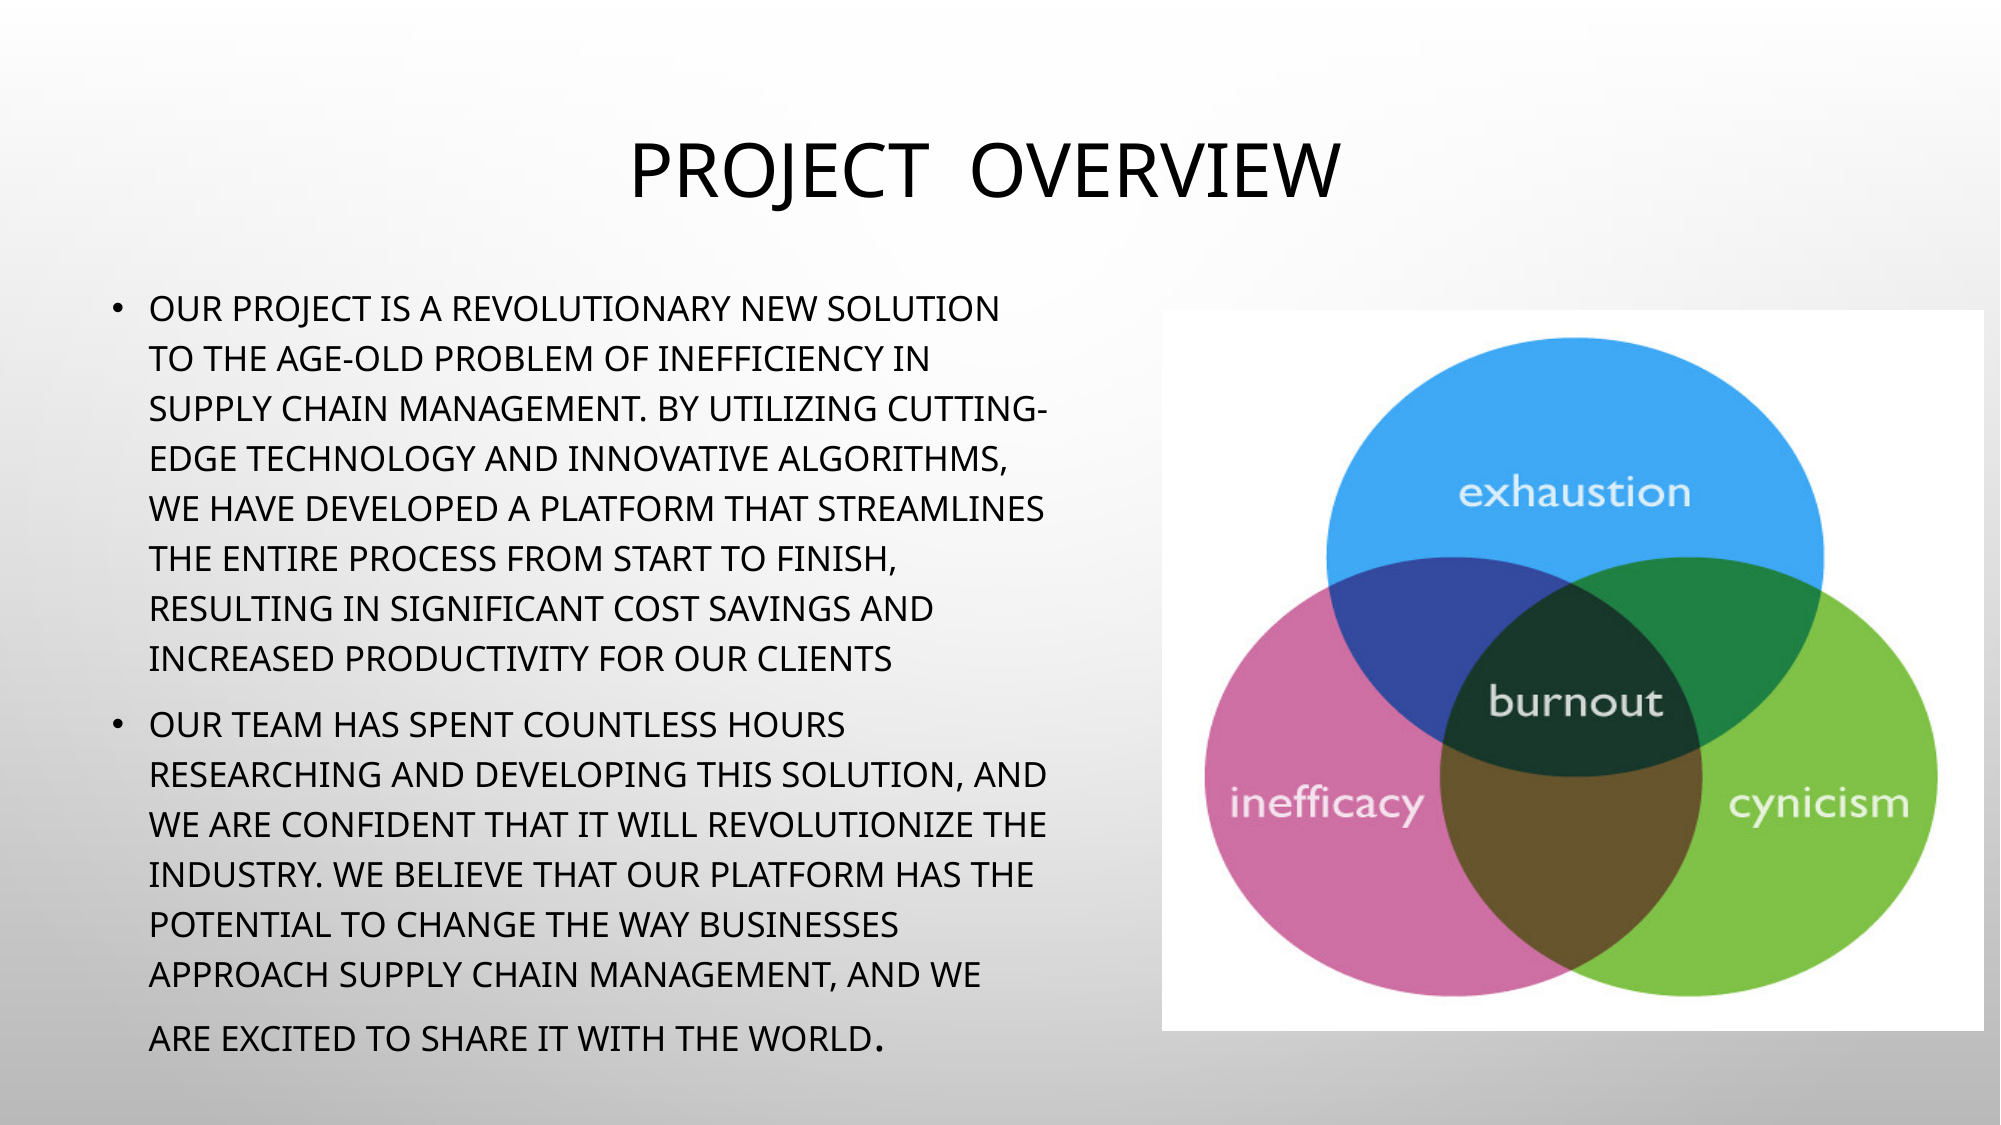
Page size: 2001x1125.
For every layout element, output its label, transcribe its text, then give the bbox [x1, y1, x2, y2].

picture [0, 0, 2000, 1125]
title PROJECT OVERVIEW [80, 76, 1891, 272]
list Our project is a revolutionary new solution to the age-old problem of inefficiency in supply chain management. By utilizing cutting-edge technology and innovative algorithms, we have developed a platform that streamlines the entire process from start to finish, resulting in significant cost savings and increased productivity for our clients Our team has spent countless hours researching and developing this solution, and we are confident that it will revolutionize the industry. We believe that our platform has the potential to change the way businesses approach supply chain management, and we are excited to share it with the world. [96, 271, 1069, 1103]
